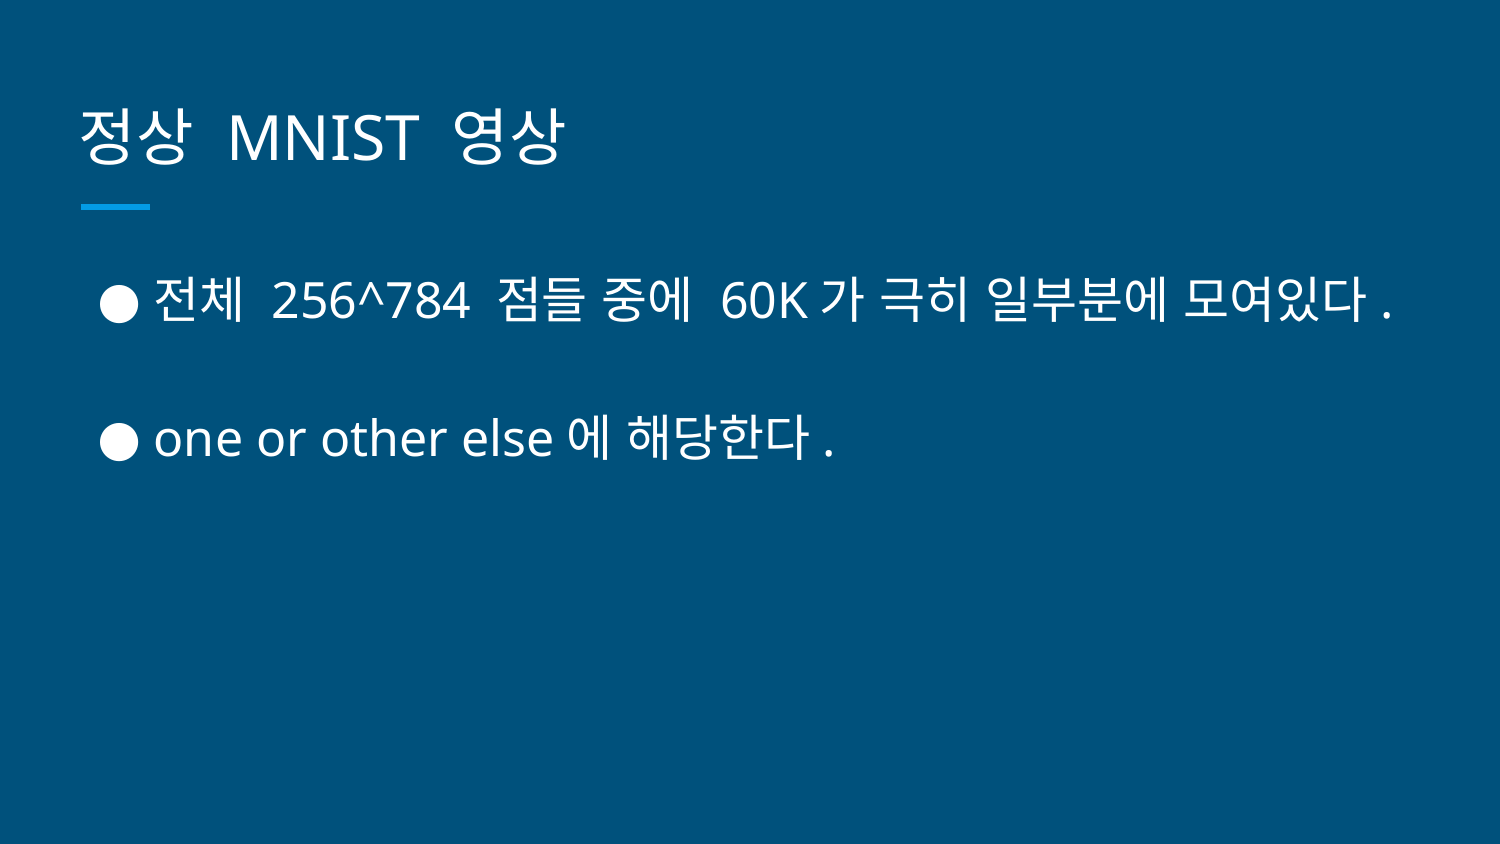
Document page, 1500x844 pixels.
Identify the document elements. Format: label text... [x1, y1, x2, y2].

title 정상 MNIST 영상 [63, 75, 1437, 188]
list 전체 256^784 점들 중에 60K가 극히 일부분에 모여있다. one or other else에 해당한다. [63, 244, 1437, 750]
